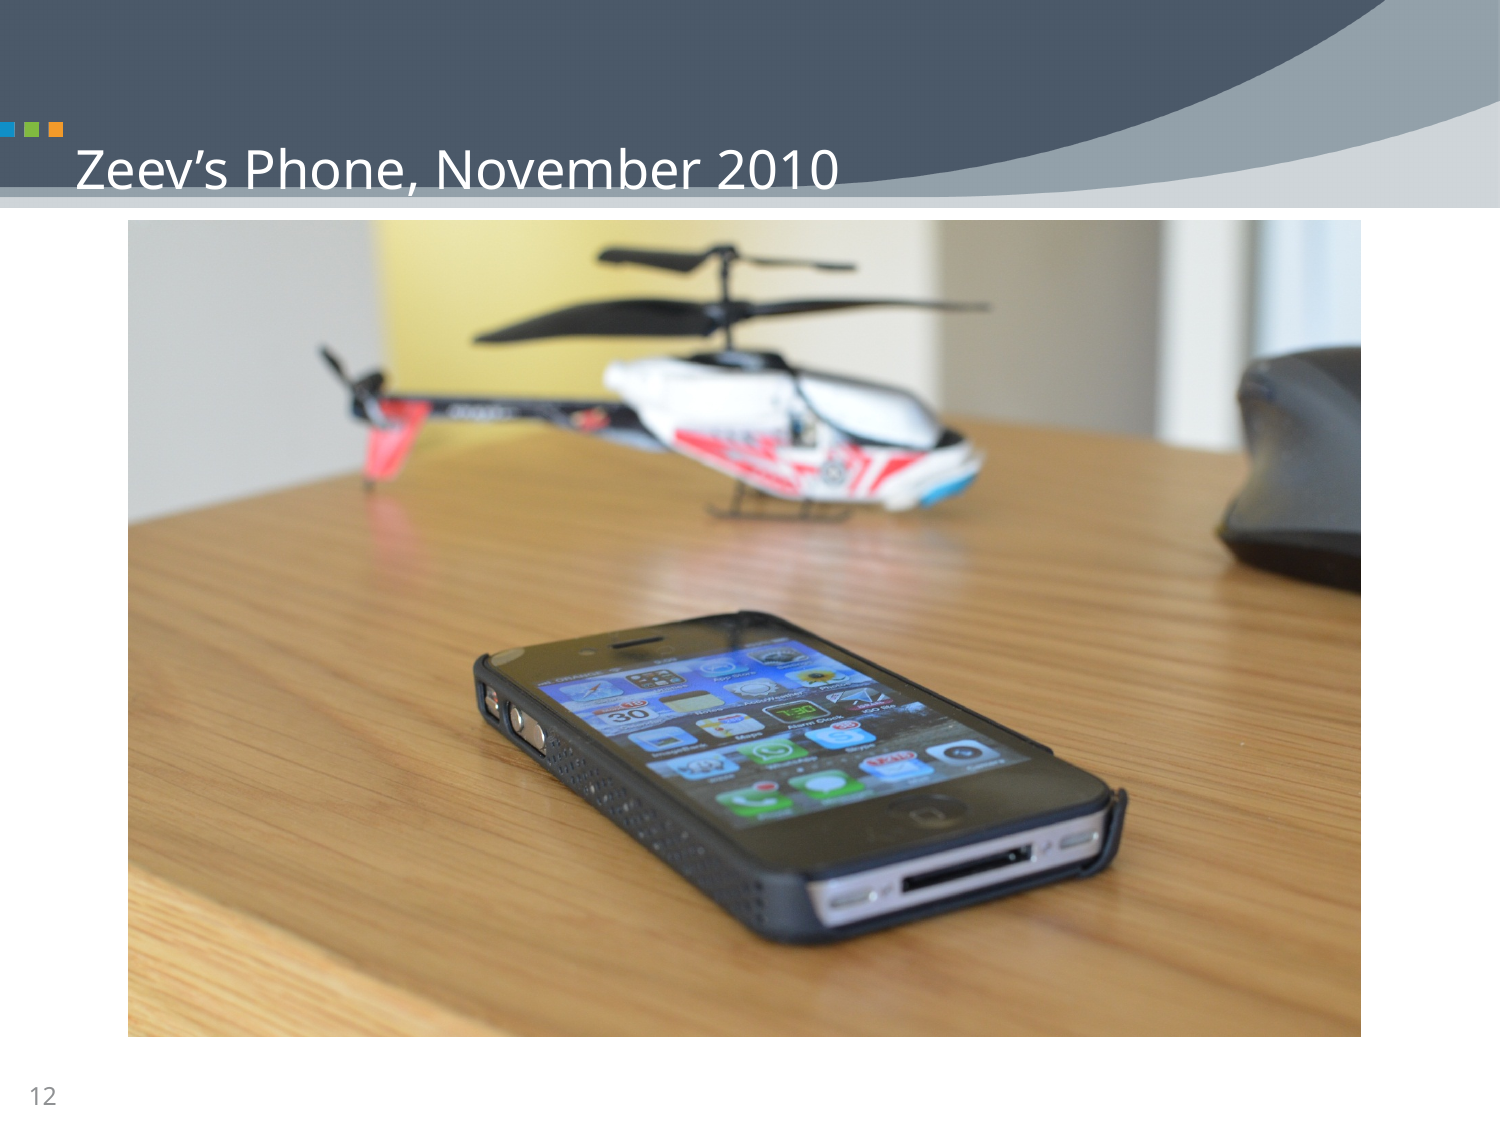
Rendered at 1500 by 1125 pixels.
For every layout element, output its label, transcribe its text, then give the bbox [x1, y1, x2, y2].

title Zeev’s Phone, November 2010 [74, 30, 1426, 209]
picture [0, 0, 1500, 208]
picture [128, 220, 1361, 1037]
